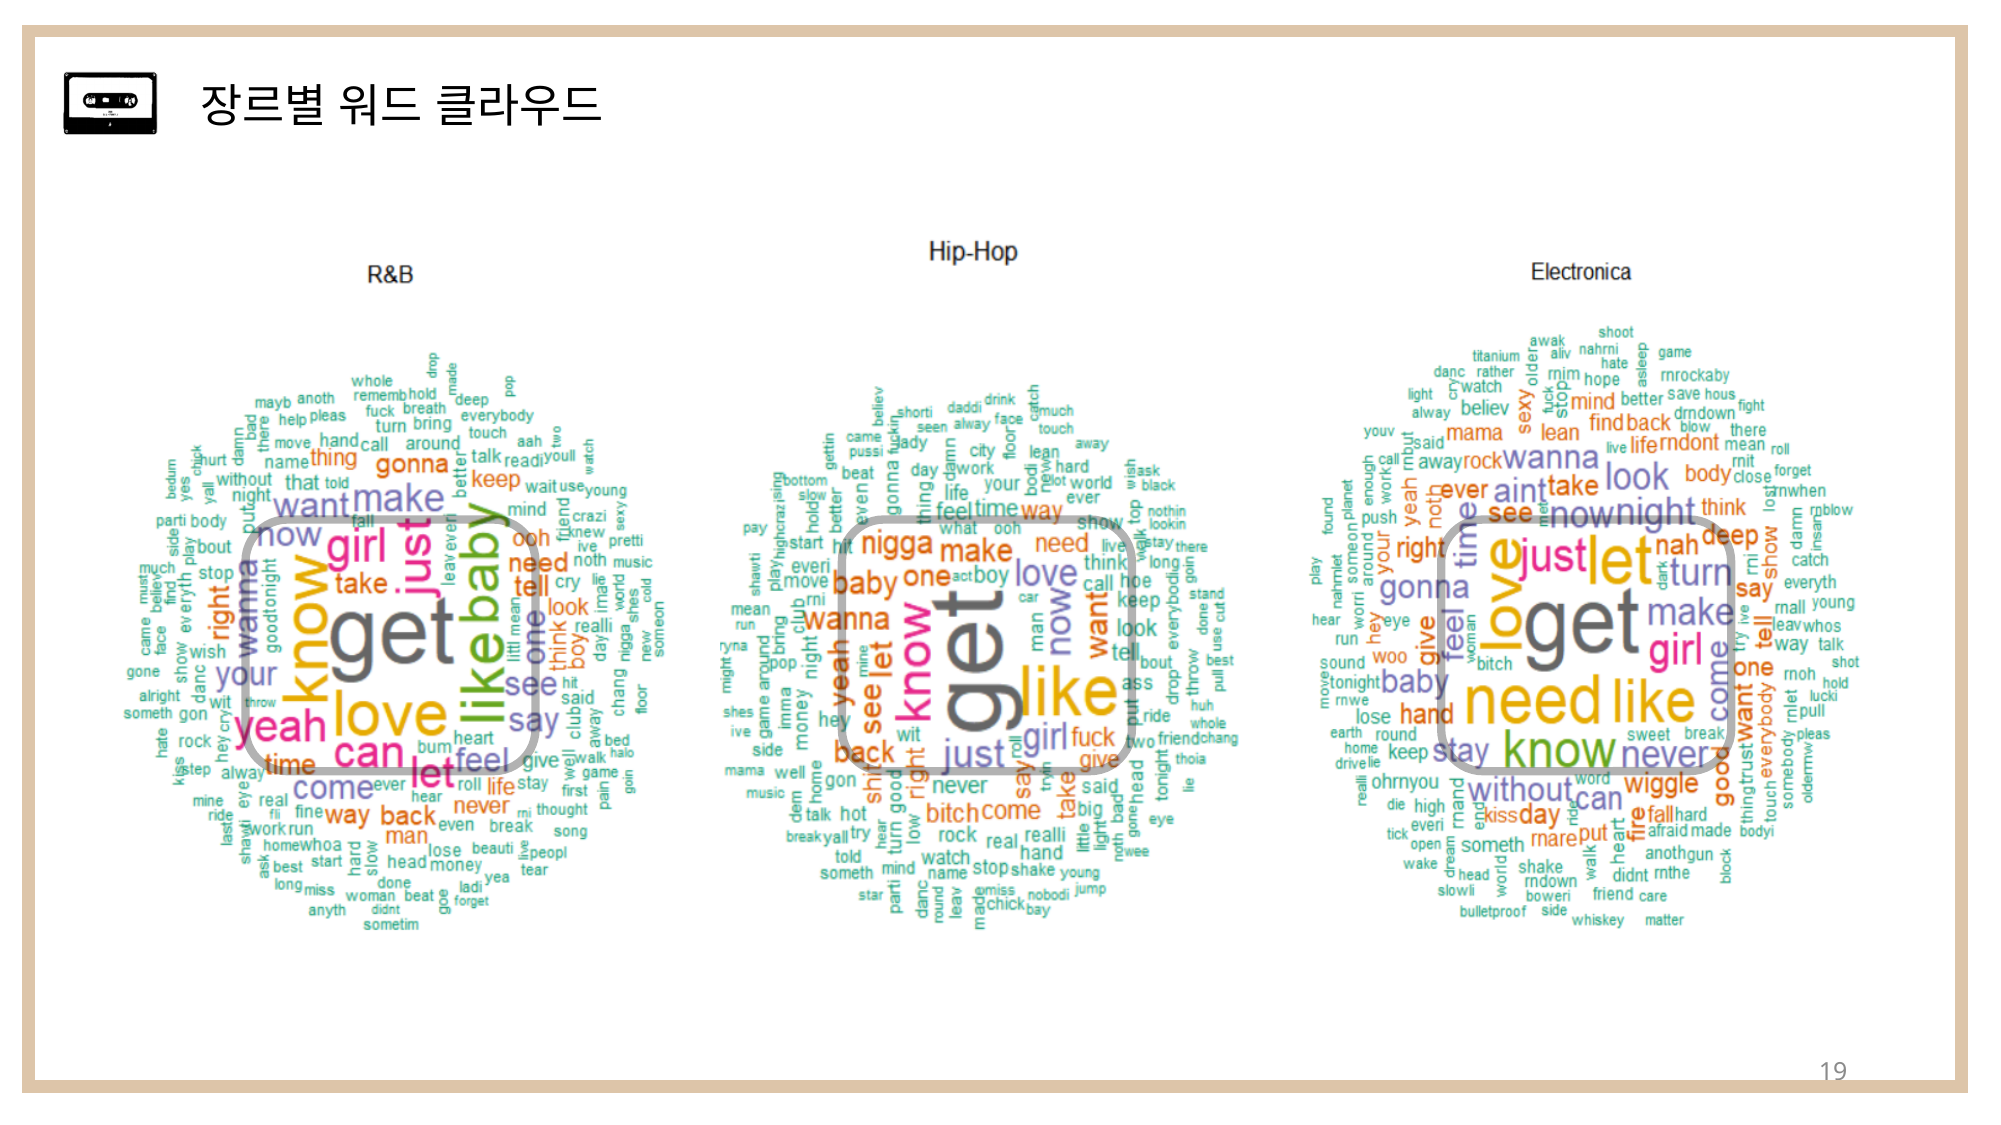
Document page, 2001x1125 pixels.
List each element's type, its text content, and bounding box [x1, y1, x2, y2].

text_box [61, 214, 1899, 1003]
picture [61, 54, 162, 155]
text_box [27, 30, 1962, 1087]
slide_number 19 [1412, 1042, 1863, 1103]
text_box 장르별 워드 클라우드 [162, 69, 1000, 139]
